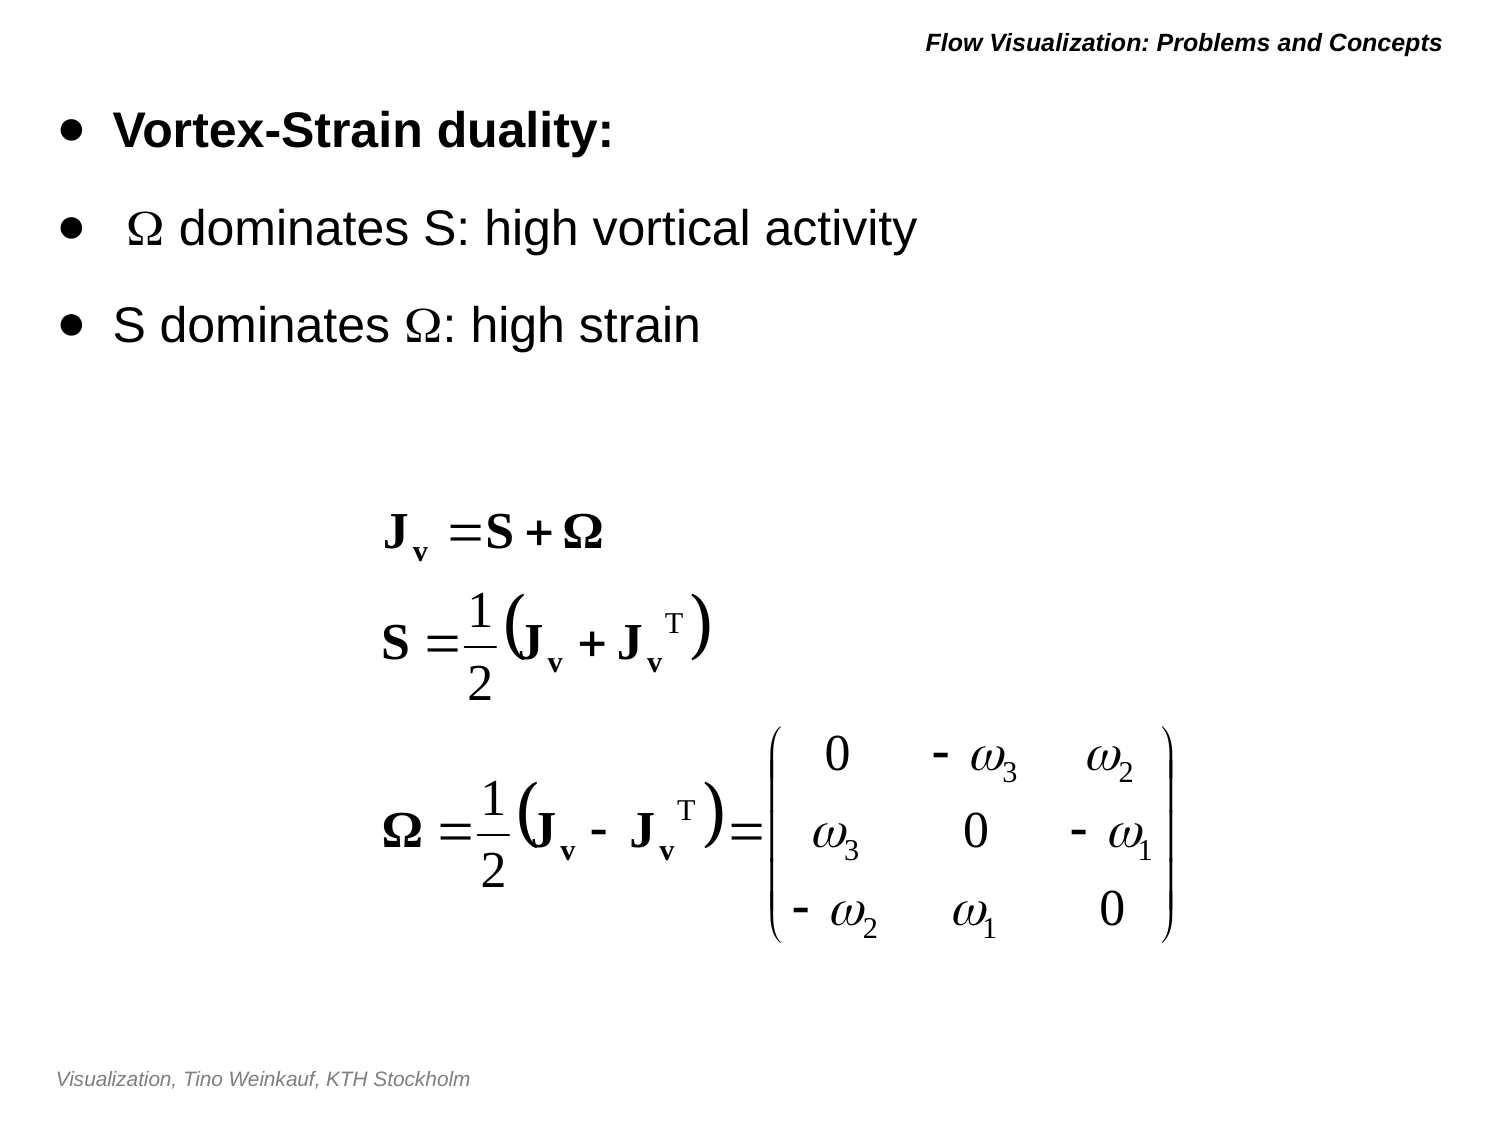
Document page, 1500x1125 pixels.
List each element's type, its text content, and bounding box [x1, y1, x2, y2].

list Vortex-Strain duality:  dominates S: high vortical activity S dominates : high strain [40, 89, 1460, 1036]
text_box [374, 499, 1188, 954]
title Flow Visualization: Problems and Concepts [237, 18, 1460, 67]
